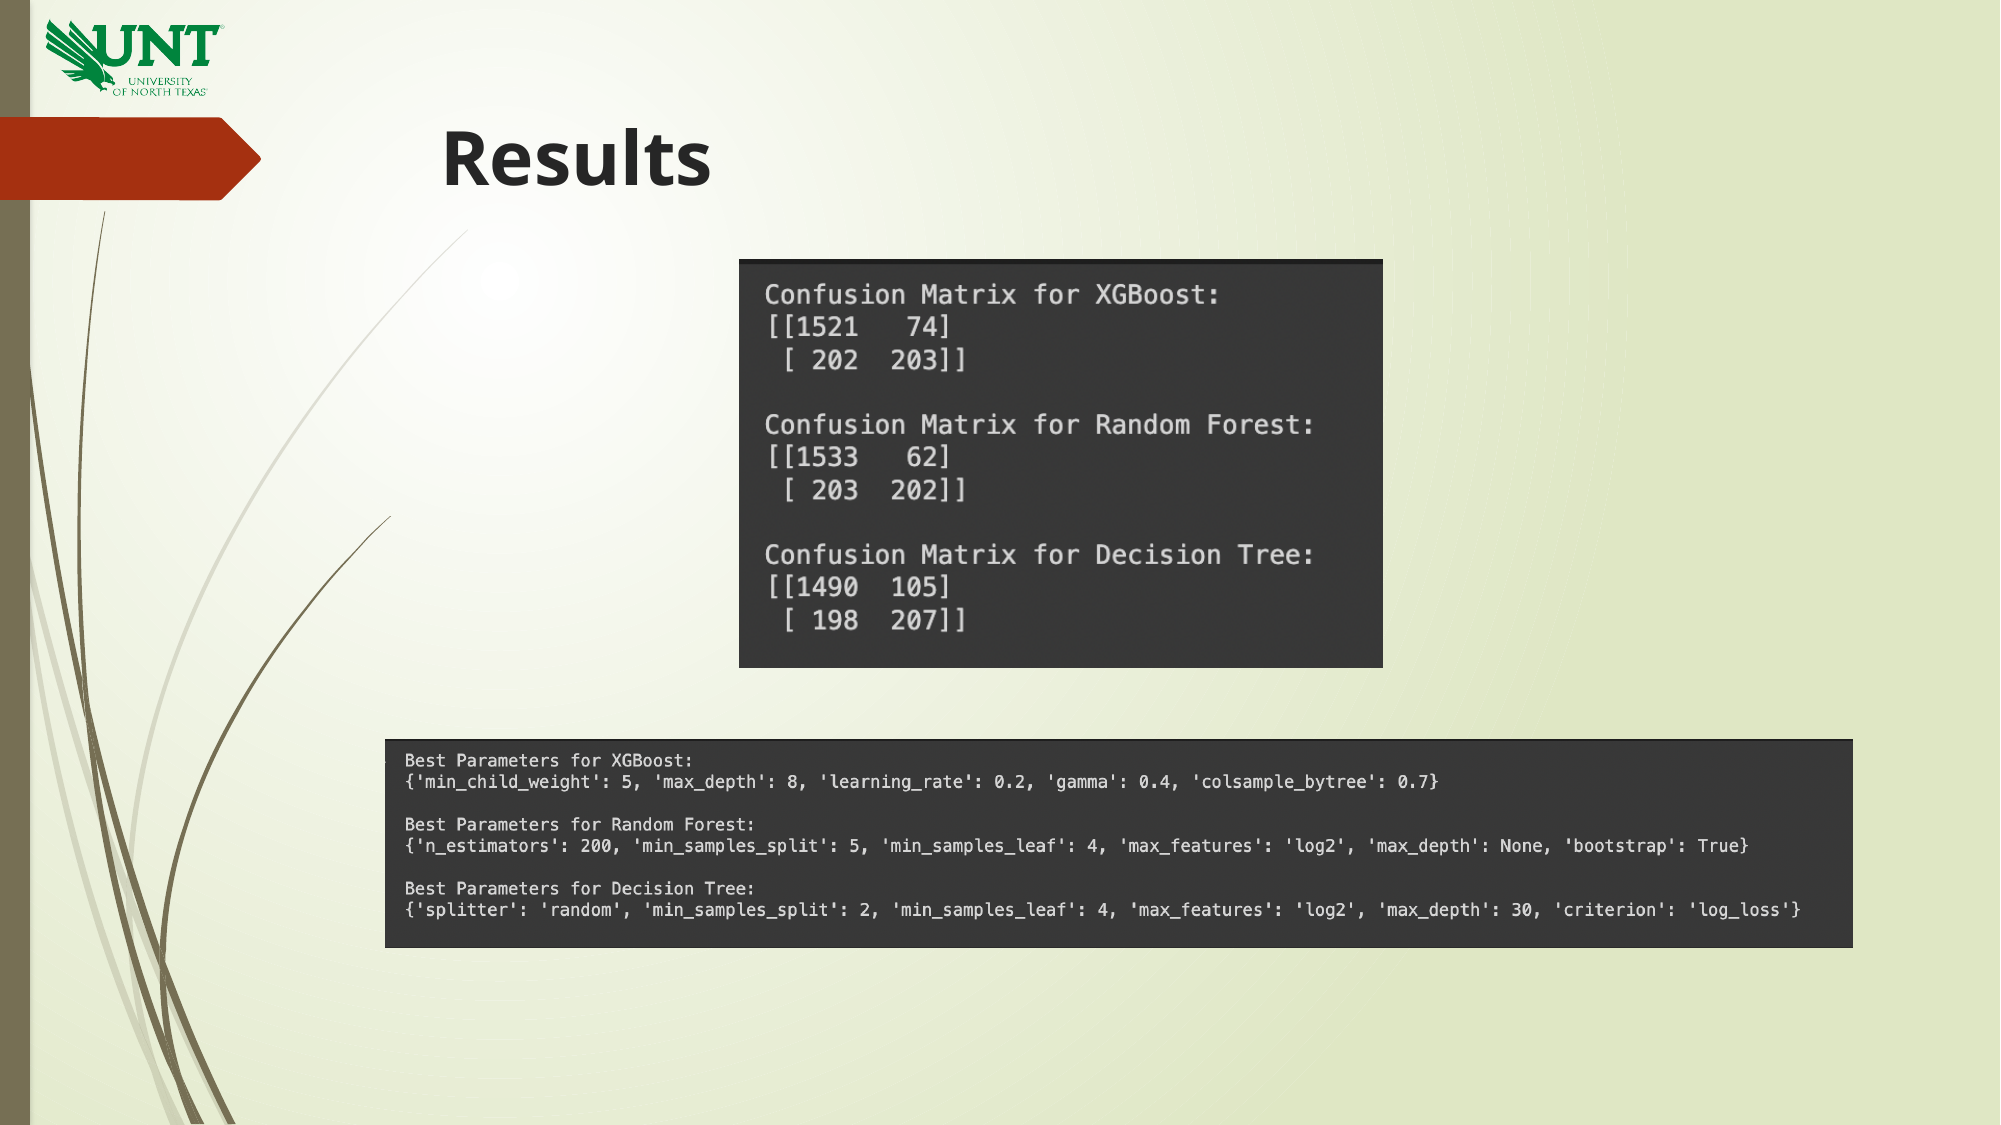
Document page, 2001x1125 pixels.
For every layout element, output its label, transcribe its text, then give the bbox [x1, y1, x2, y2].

title Results [425, 102, 1888, 313]
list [385, 739, 1853, 949]
picture [39, 0, 231, 150]
picture [738, 259, 1384, 669]
